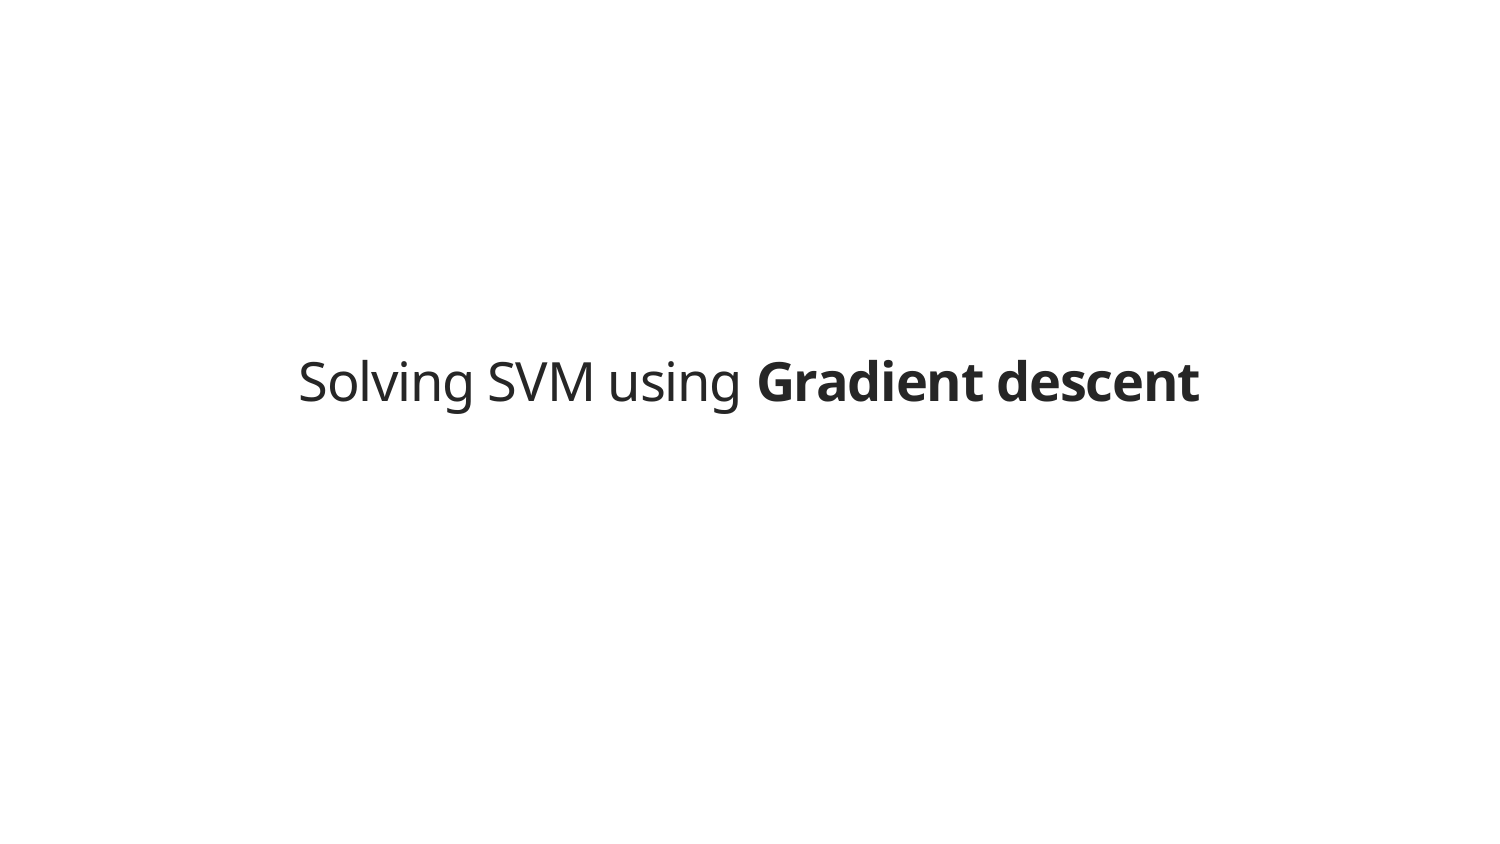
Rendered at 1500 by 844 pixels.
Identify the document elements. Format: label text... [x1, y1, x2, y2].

list Solving SVM using Gradient descent [282, 339, 1218, 540]
